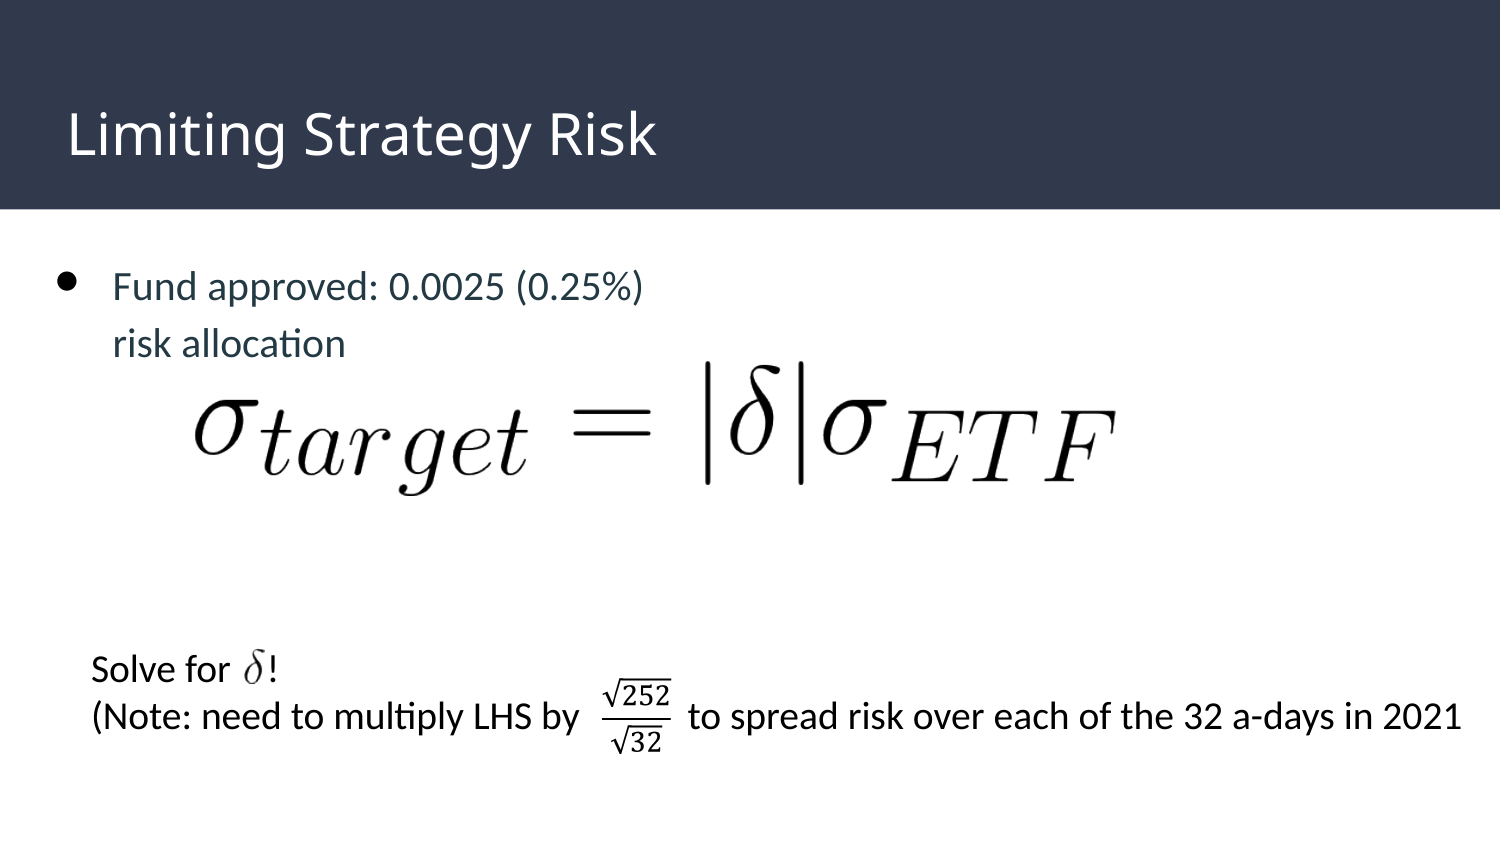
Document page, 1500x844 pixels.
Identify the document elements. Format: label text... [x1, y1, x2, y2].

title Limiting Strategy Risk [51, 82, 1449, 185]
picture [194, 360, 1116, 496]
text_box Solve for ! (Note: need to multiply LHS by to spread risk over each of the 32 a-days in 2021 [76, 627, 1500, 753]
list Fund approved: 0.0025 (0.25%) risk allocation [22, 235, 707, 844]
picture [591, 667, 682, 760]
picture [243, 648, 265, 685]
